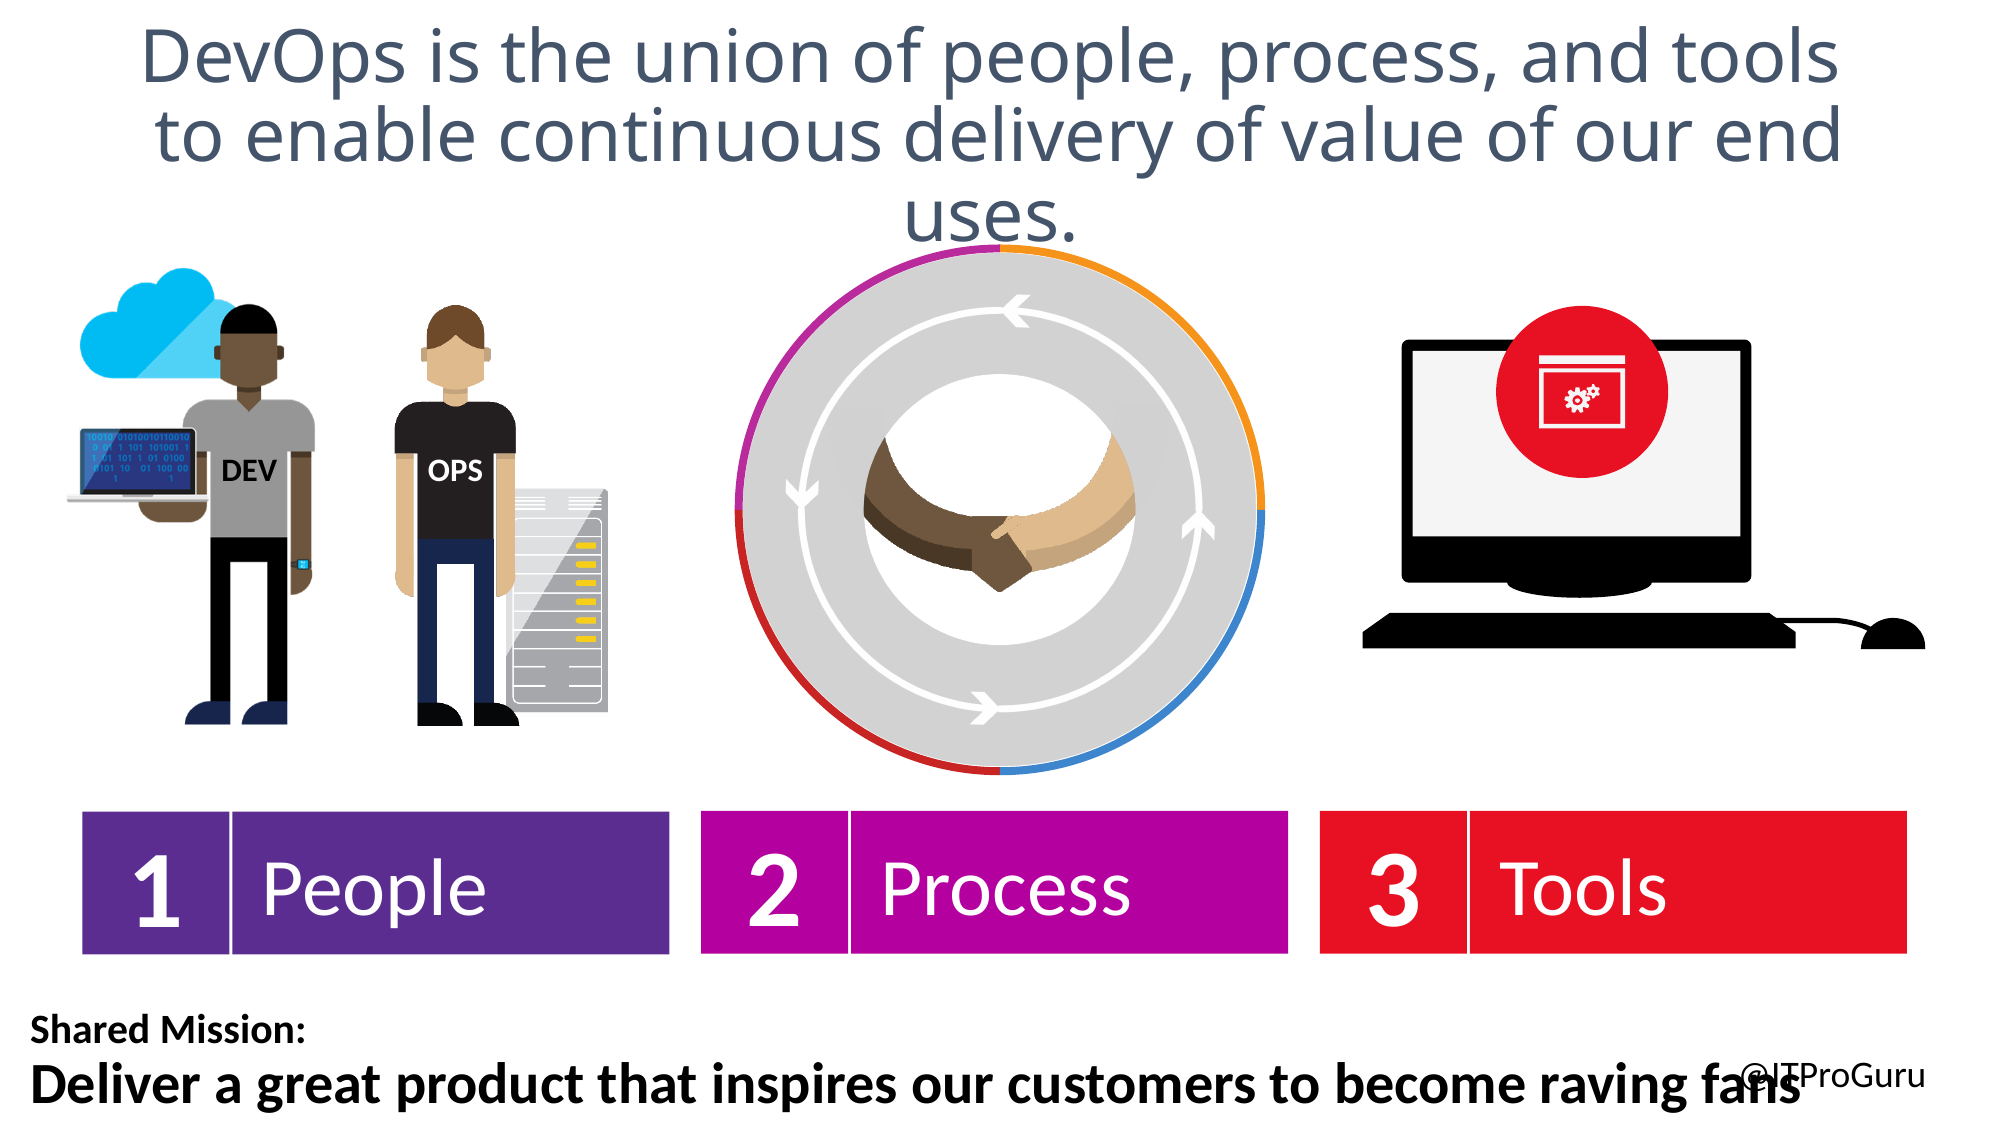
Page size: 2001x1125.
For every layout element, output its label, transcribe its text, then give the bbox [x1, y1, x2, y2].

picture [393, 305, 608, 726]
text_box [734, 244, 1266, 776]
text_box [1319, 853, 1908, 954]
picture [51, 244, 329, 742]
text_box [701, 810, 1289, 954]
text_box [82, 811, 670, 955]
text_box Shared Mission: Deliver a great product that inspires our customers to become raving fans [0, 983, 1994, 1125]
title DevOps is the union of people, process, and tools to enable continuous delivery of value of our end uses. [44, 47, 1957, 229]
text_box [1270, 101, 2000, 853]
